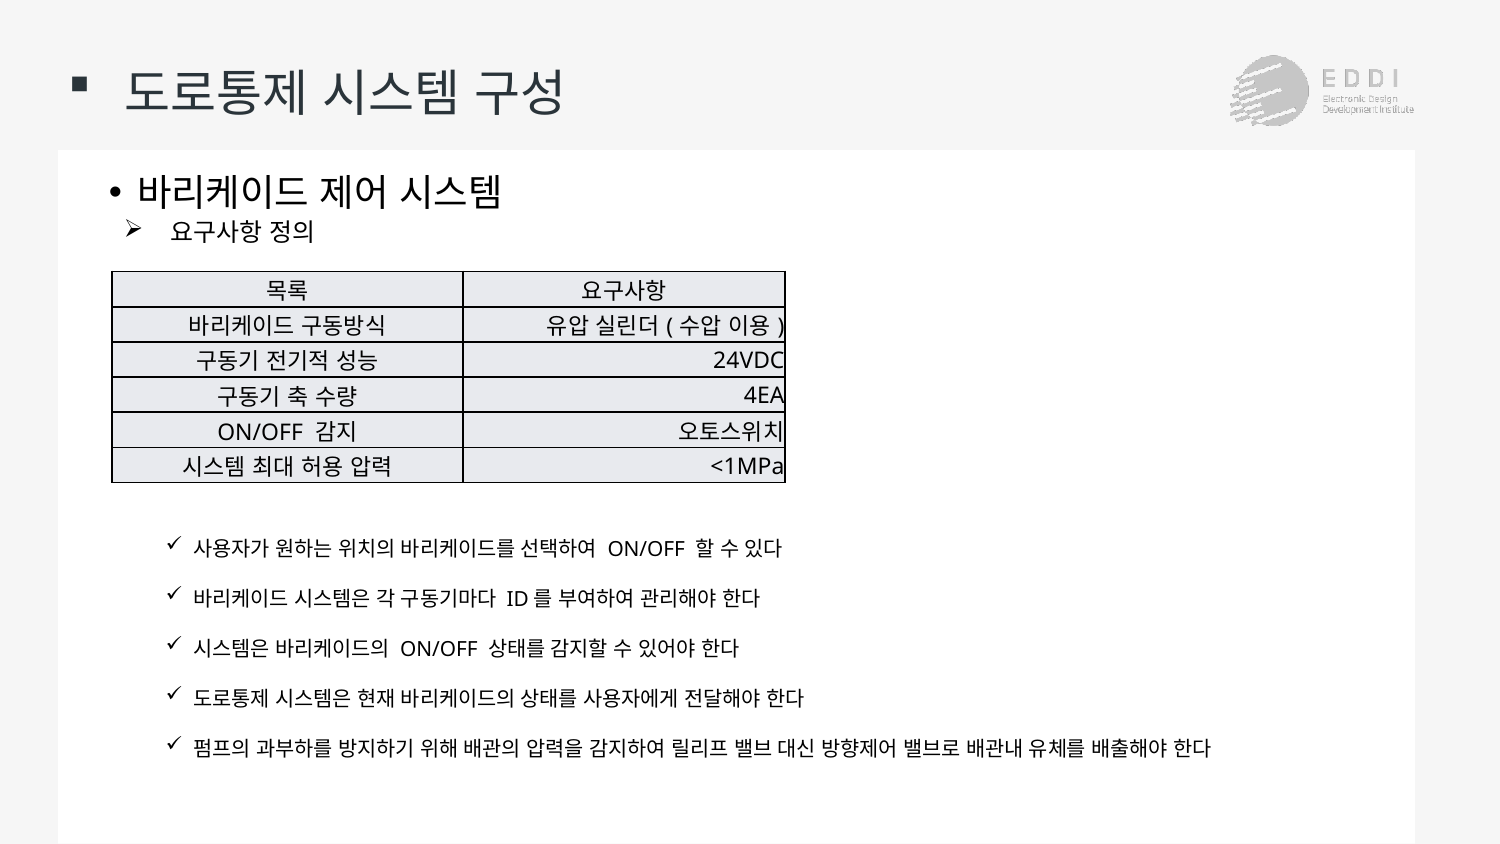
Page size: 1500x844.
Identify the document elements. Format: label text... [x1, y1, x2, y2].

table_cell 24VDC [464, 343, 784, 376]
table_header 목록 [113, 272, 462, 306]
table_cell <1MPa [464, 448, 784, 482]
table_cell 시스템 최대 허용 압력 [113, 448, 462, 482]
title 도로통제 시스템 구성 [53, 32, 951, 151]
text_box 바리케이드 제어 시스템 [94, 161, 518, 222]
table_cell 오토스위치 [464, 413, 784, 447]
text_box 사용자가 원하는 위치의 바리케이드를 선택하여 ON/OFF 할 수 있다 바리케이드 시스템은 각 구동기마다 ID를 부여하여 관리해야 한다 시스템은 바리케이드의 ON/OFF 상태를 감지할 수 있어야 한다 도로통제 시스템은 현재 바리케이드의 상태를 사용자에게 전달해야 한다 펌프의 과부하를 방지하기 위해 배관의 압력을 감지하여 릴리프 밸브 대신 방향제어 밸브로 배관내 유체를 배출해야 한다 [150, 528, 1226, 768]
table_header 요구사항 [464, 272, 784, 306]
table_cell 구동기 축 수량 [113, 378, 462, 411]
table_cell 구동기 전기적 성능 [113, 343, 462, 376]
text_box 요구사항 정의 [108, 209, 331, 254]
picture [1226, 0, 1417, 186]
table_cell 바리케이드 구동방식 [113, 308, 462, 341]
table_cell 유압 실린더(수압 이용) [464, 308, 784, 341]
table_cell 4EA [464, 378, 784, 411]
table_cell ON/OFF 감지 [113, 413, 462, 447]
